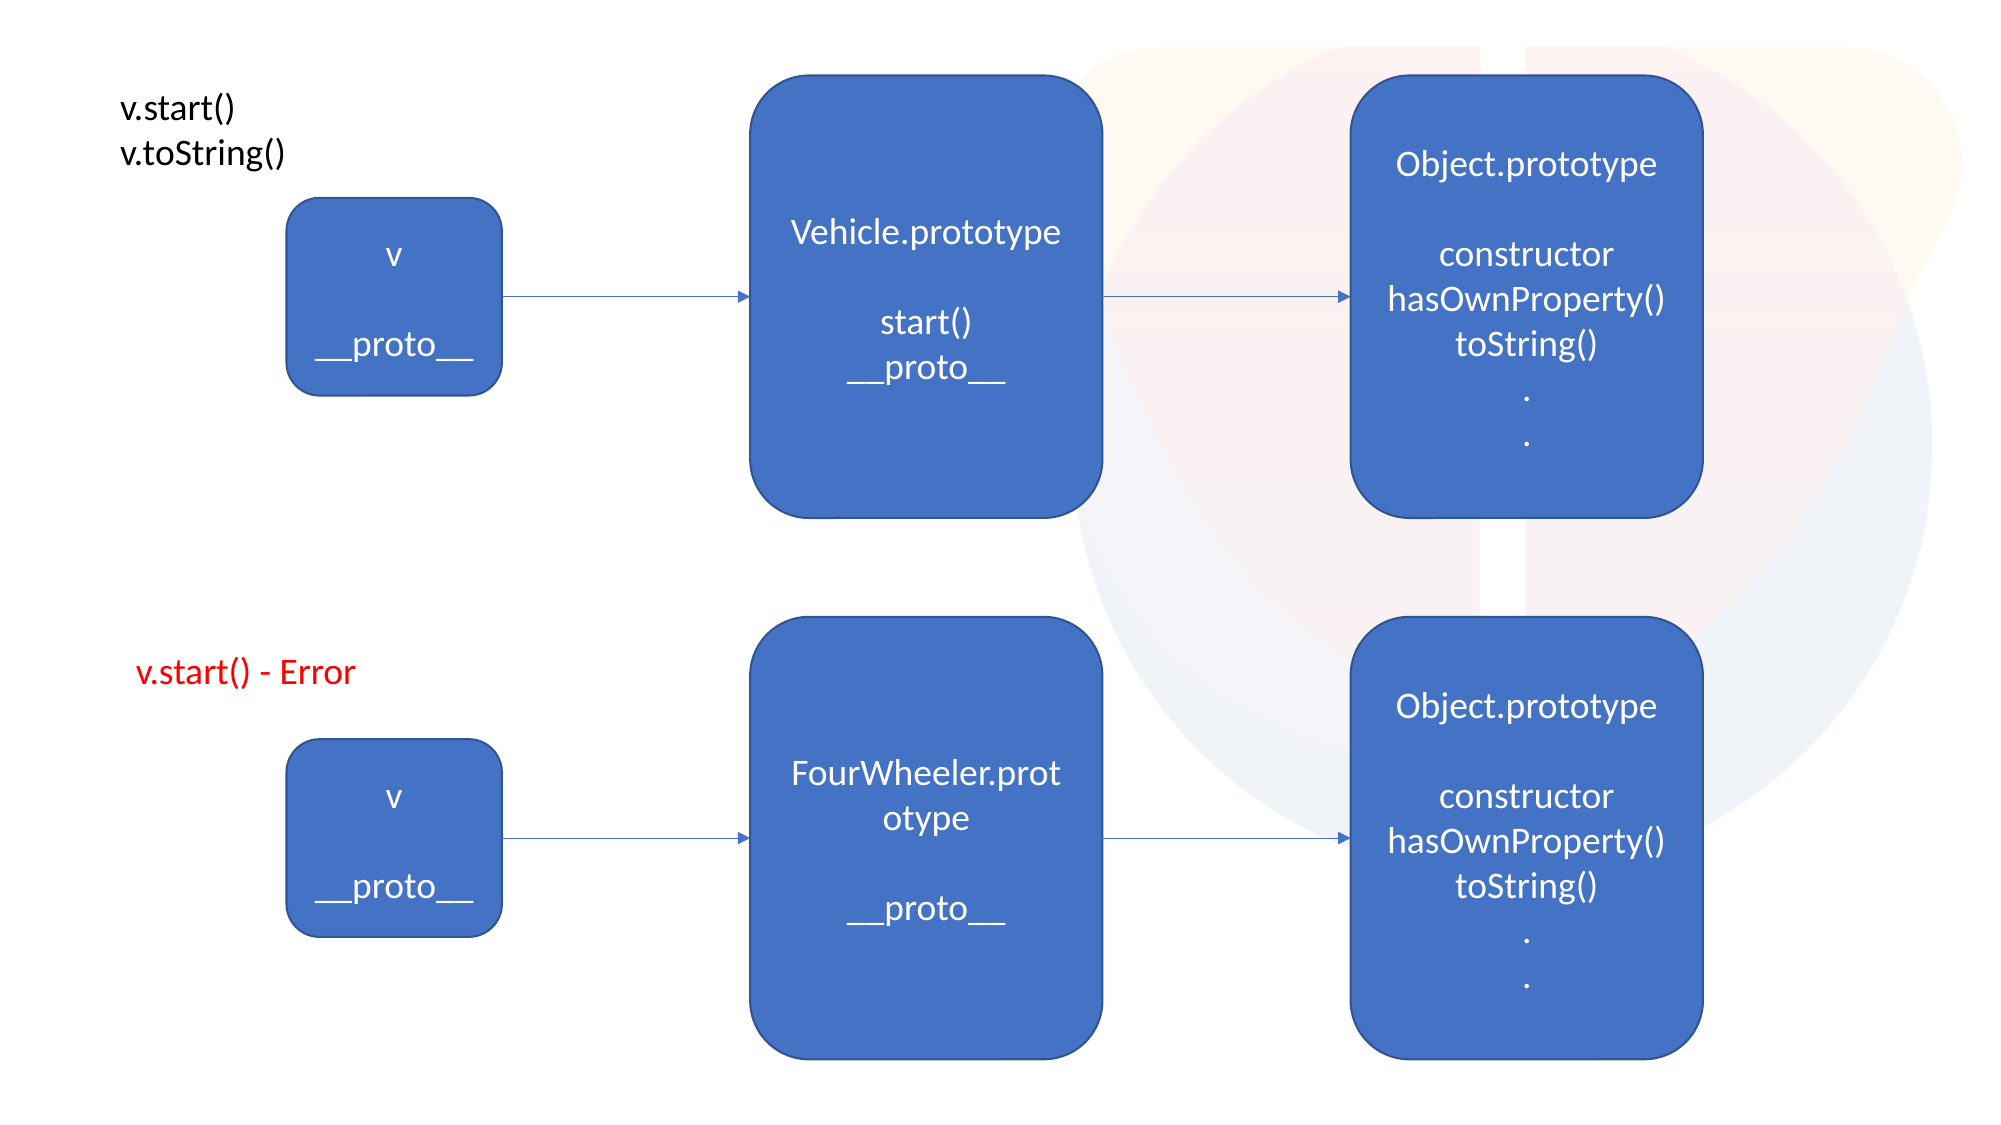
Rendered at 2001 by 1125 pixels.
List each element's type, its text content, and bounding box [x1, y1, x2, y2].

text_box Object.prototype constructor hasOwnProperty() toString() . . [1349, 615, 1704, 1061]
text_box Object.prototype constructor hasOwnProperty() toString() . . [1349, 74, 1704, 520]
text_box v.start() - Error [121, 639, 380, 700]
text_box FourWheeler.prototype __proto__ [749, 615, 1104, 1061]
text_box v __proto__ [285, 196, 503, 397]
text_box v.start() v.toString() [105, 75, 310, 181]
text_box Vehicle.prototype start() __proto__ [749, 74, 1104, 520]
text_box v __proto__ [285, 738, 503, 938]
